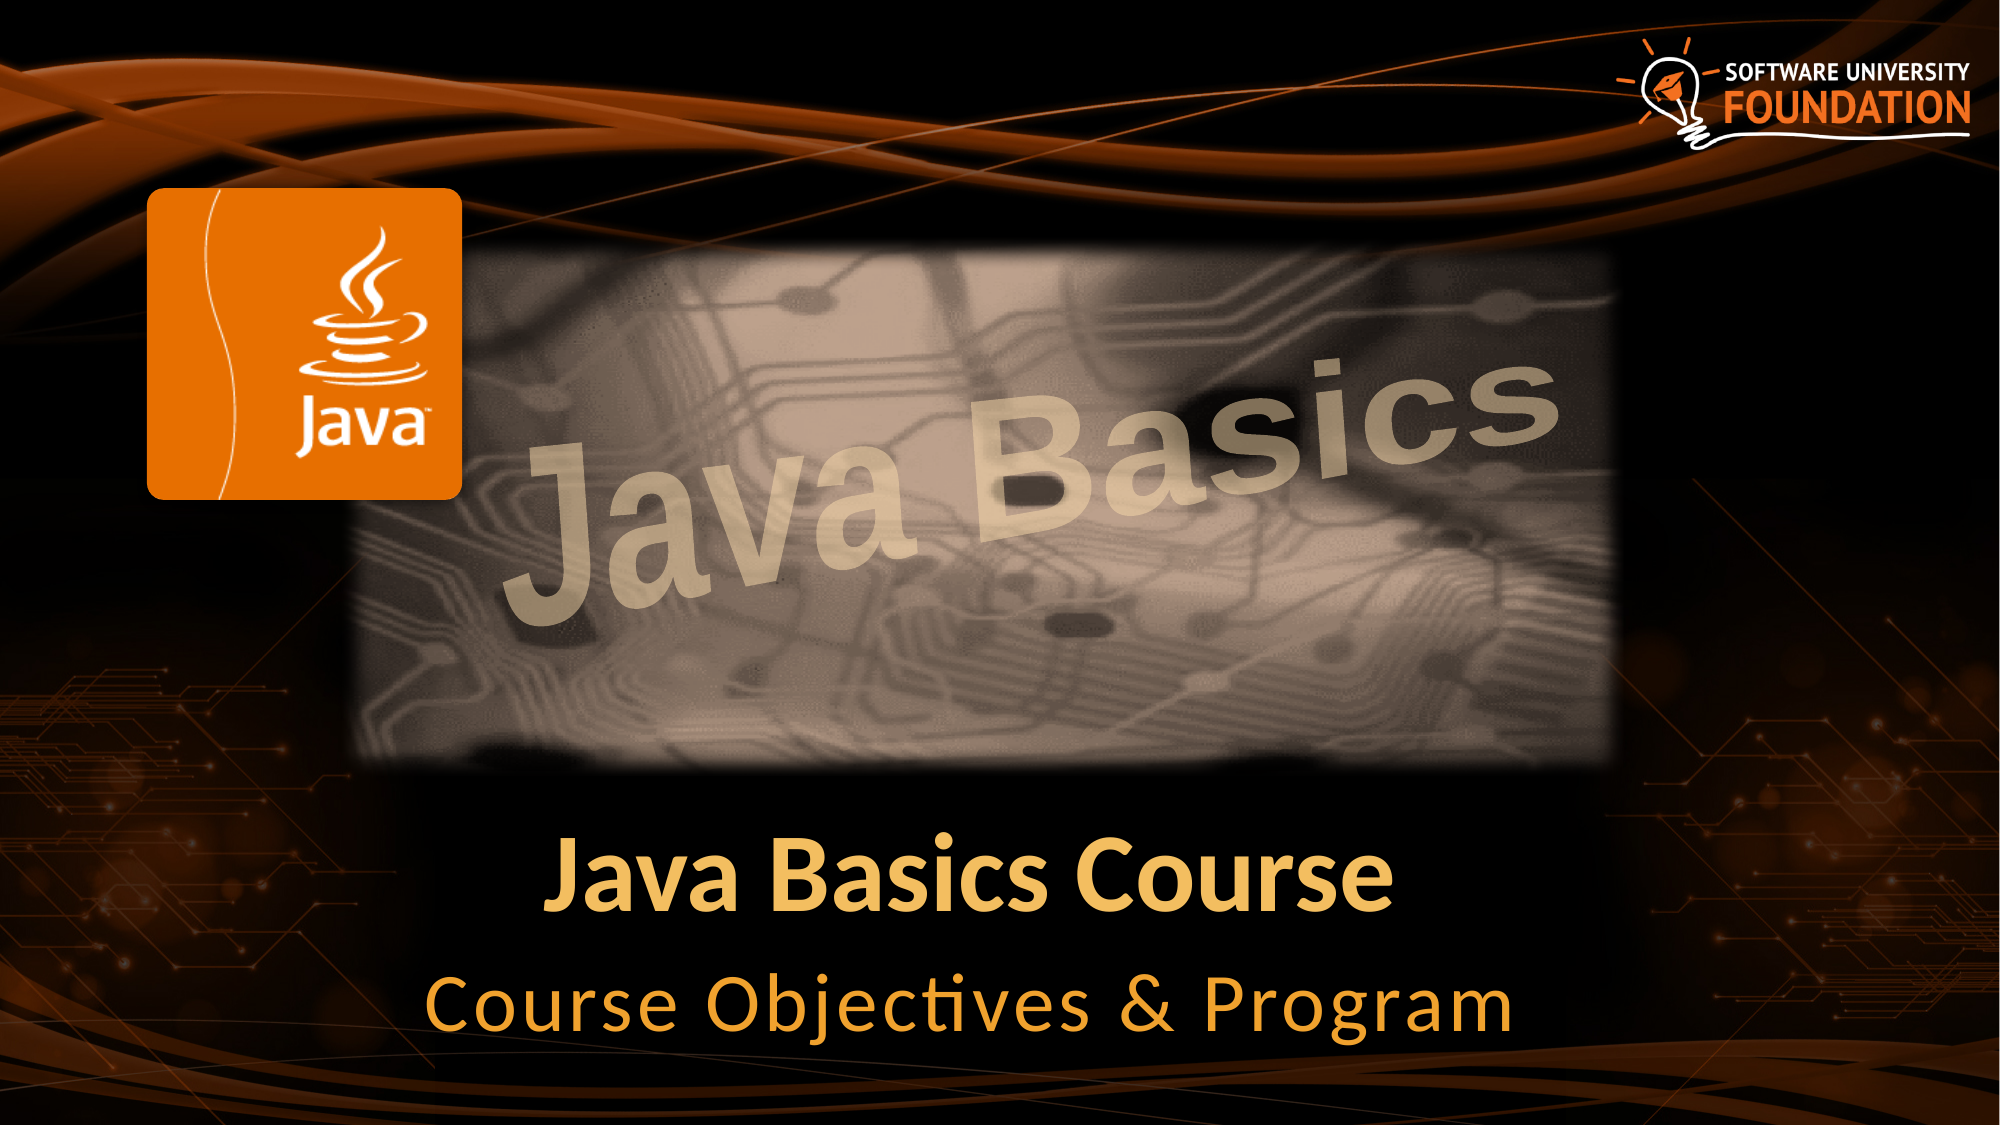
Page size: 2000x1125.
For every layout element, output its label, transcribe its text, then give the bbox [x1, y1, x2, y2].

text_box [340, 237, 1625, 776]
title Java Basics Course [237, 814, 1704, 937]
list Course Objectives & Program [237, 937, 1704, 1050]
picture [0, 0, 2000, 1125]
